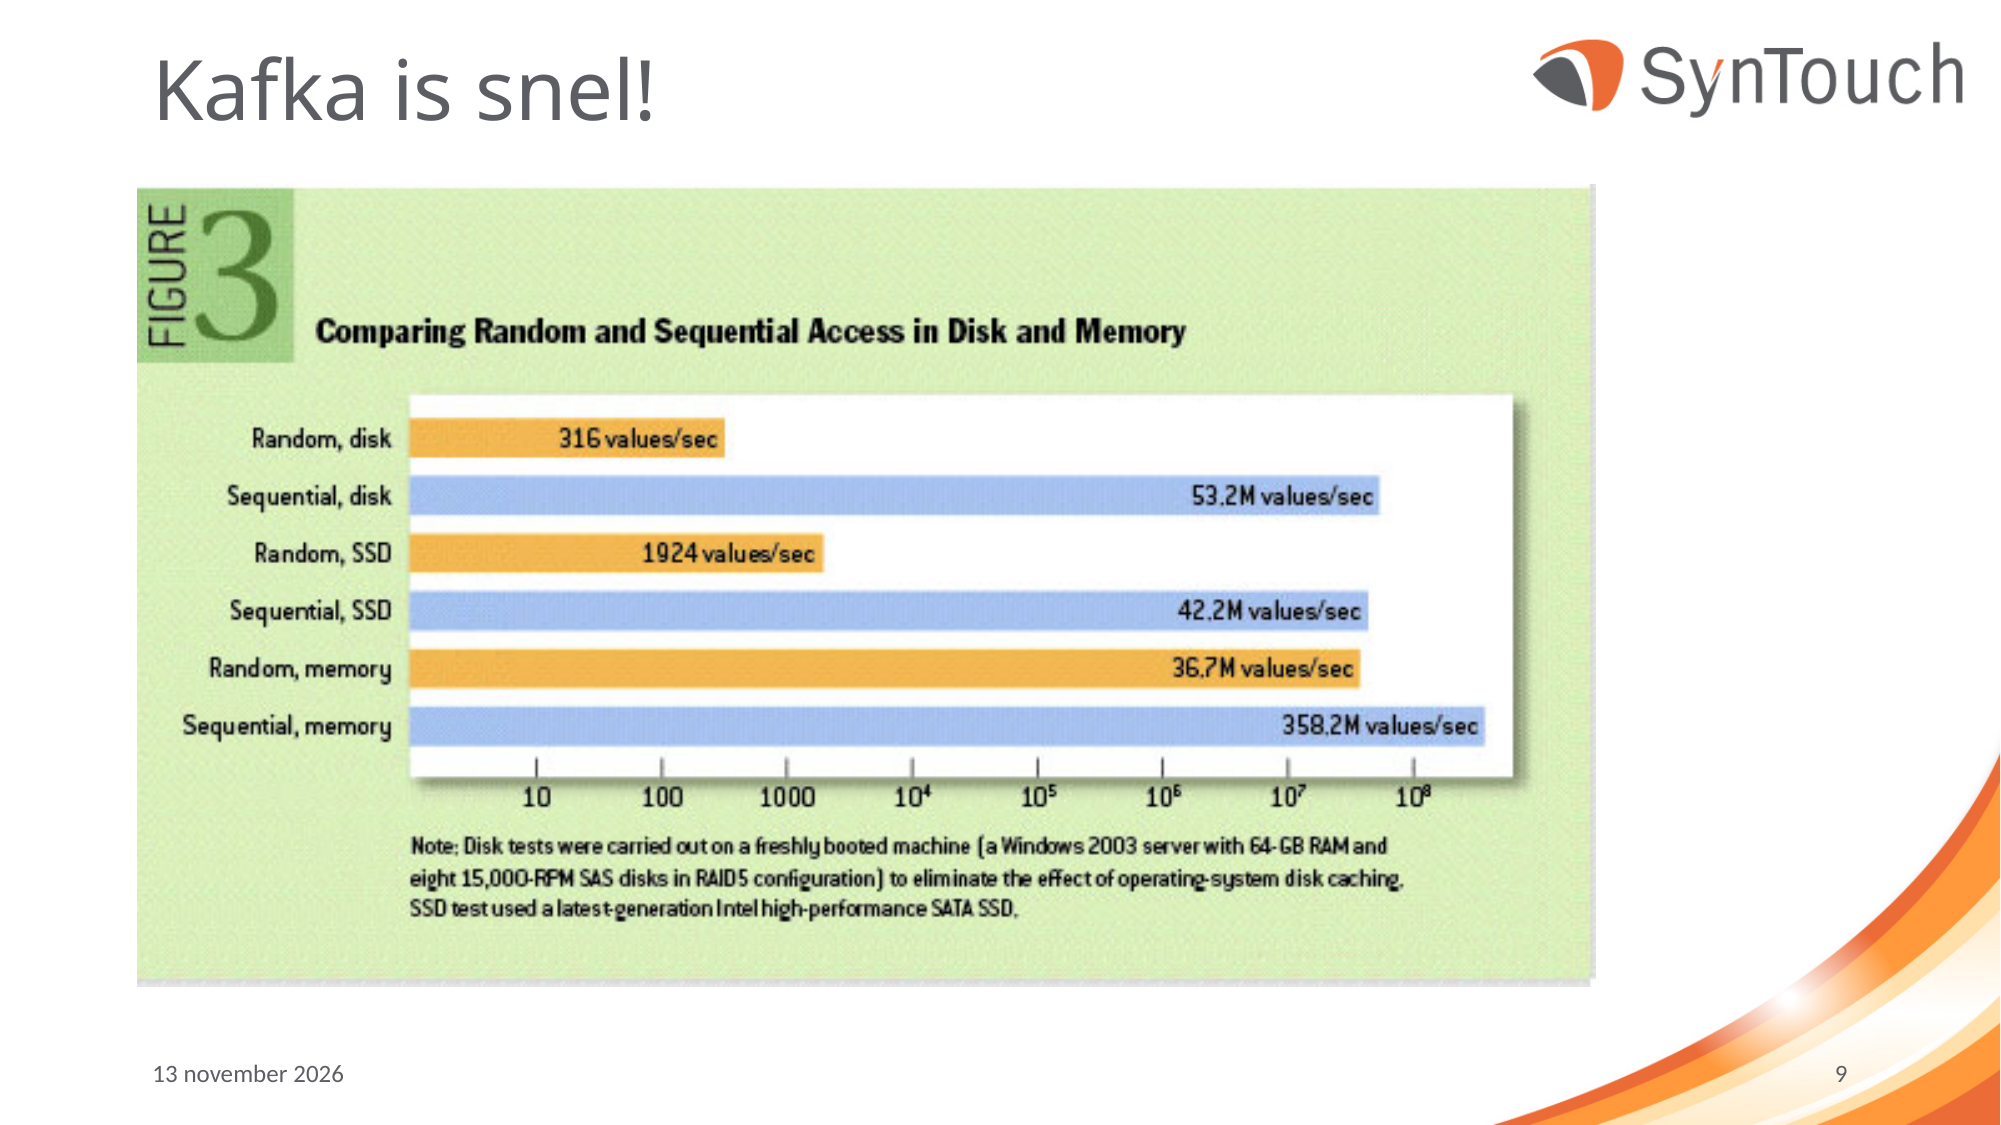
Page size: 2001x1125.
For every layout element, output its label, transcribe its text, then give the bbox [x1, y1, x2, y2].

slide_number 9 [1412, 1042, 1863, 1103]
title Kafka is snel! [137, 23, 1527, 163]
picture [0, 0, 2001, 1125]
slide_number september ’19 [137, 1042, 588, 1103]
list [137, 184, 1596, 987]
